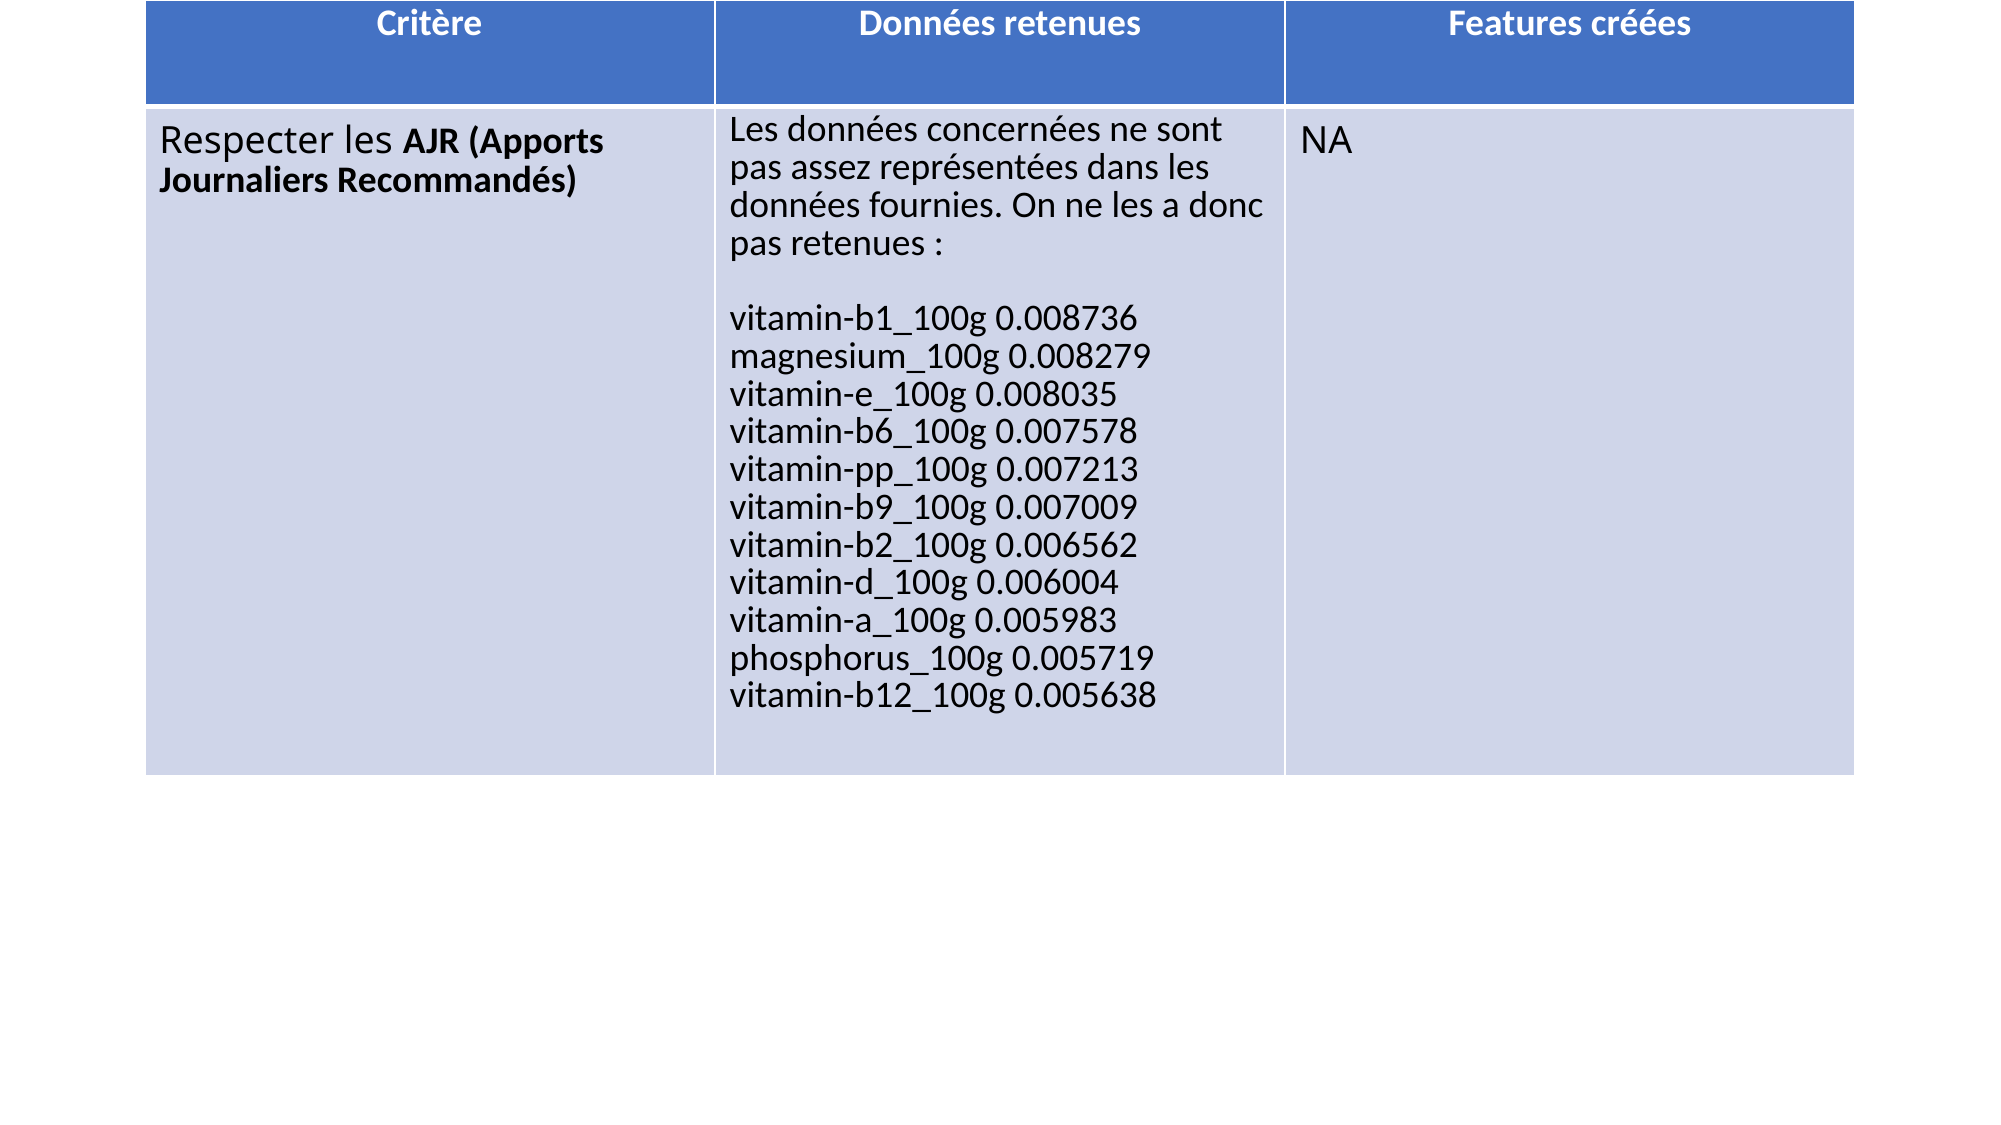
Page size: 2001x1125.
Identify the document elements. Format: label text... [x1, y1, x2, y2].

table_header Données retenues [716, 1, 1284, 104]
table_header Critère [146, 1, 714, 104]
table_cell Respecter les AJR (Apports Journaliers Recommandés) [146, 109, 714, 775]
table_header Features créées [1286, 1, 1854, 104]
table_cell Les données concernées ne sont pas assez représentées dans les données fournies. On ne les a donc pas retenues : vitamin-b1_100g 0.008736 magnesium_100g 0.008279 vitamin-e_100g 0.008035 vitamin-b6_100g 0.007578 vitamin-pp_100g 0.007213 vitamin-b9_100g 0.007009 vitamin-b2_100g 0.006562 vitamin-d_100g 0.006004 vitamin-a_100g 0.005983 phosphorus_100g 0.005719 vitamin-b12_100g 0.005638 [716, 109, 1284, 775]
table_cell NA [1286, 109, 1854, 775]
